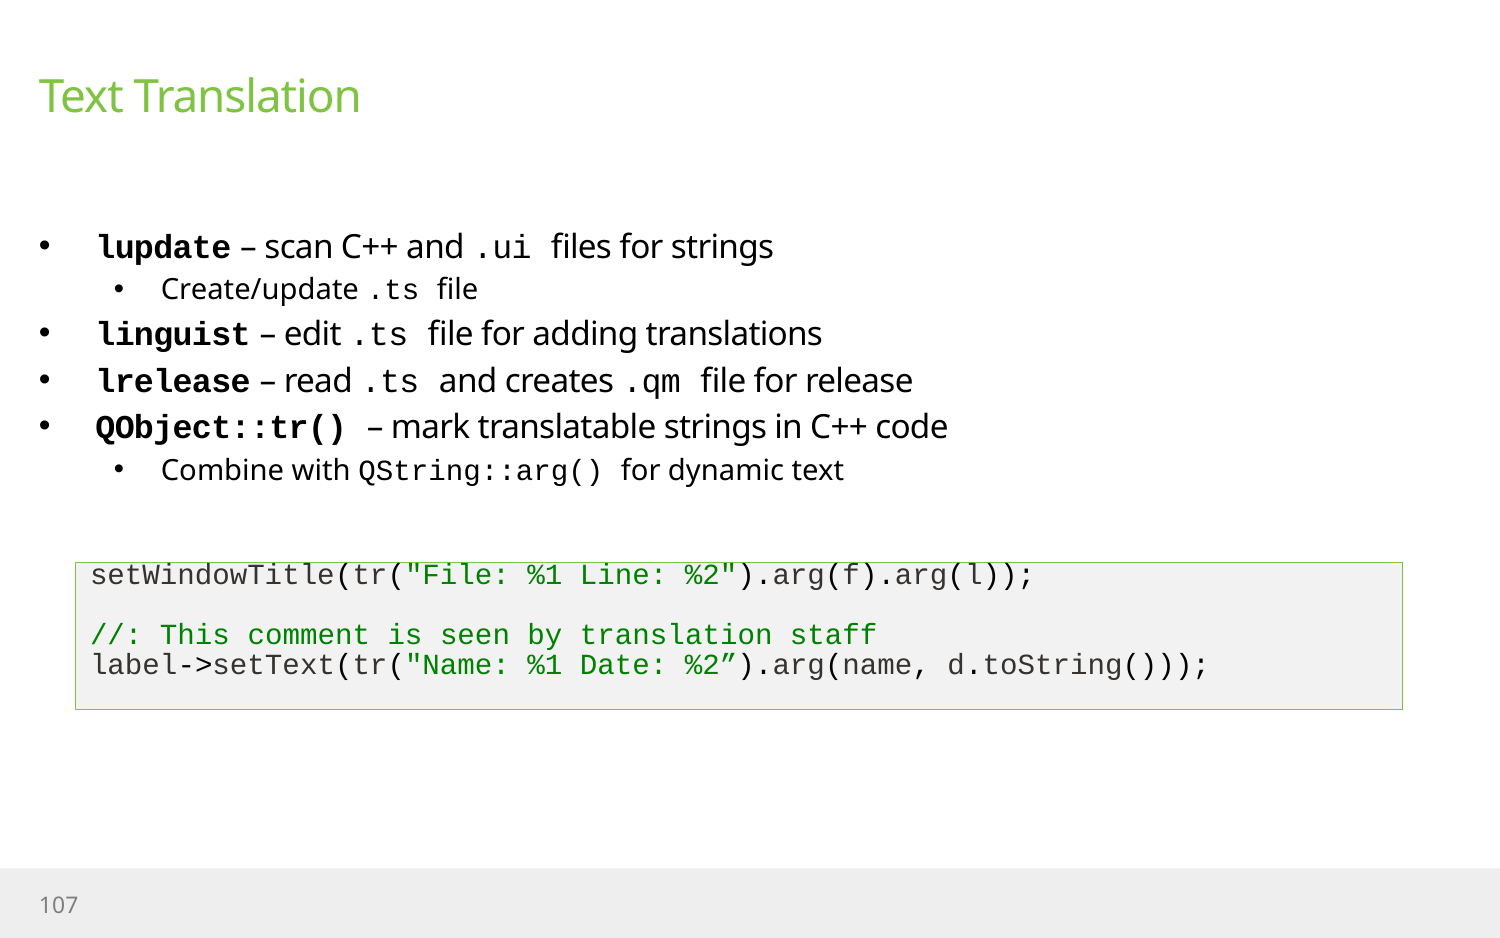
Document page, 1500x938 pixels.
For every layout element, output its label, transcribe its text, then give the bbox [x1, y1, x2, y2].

slide_number 107 [39, 892, 410, 921]
list lupdate – scan C++ and .ui files for strings Create/update .ts file linguist – edit .ts file for adding translations lrelease – read .ts and creates .qm file for release QObject::tr() – mark translatable strings in C++ code Combine with QString::arg() for dynamic text [39, 224, 1471, 846]
title Text Translation [39, 66, 1052, 195]
text_box setWindowTitle(tr("File: %1 Line: %2").arg(f).arg(l)); //: This comment is seen by translation staff label->setText(tr("Name: %1 Date: %2”).arg(name, d.toString())); [75, 562, 1403, 710]
